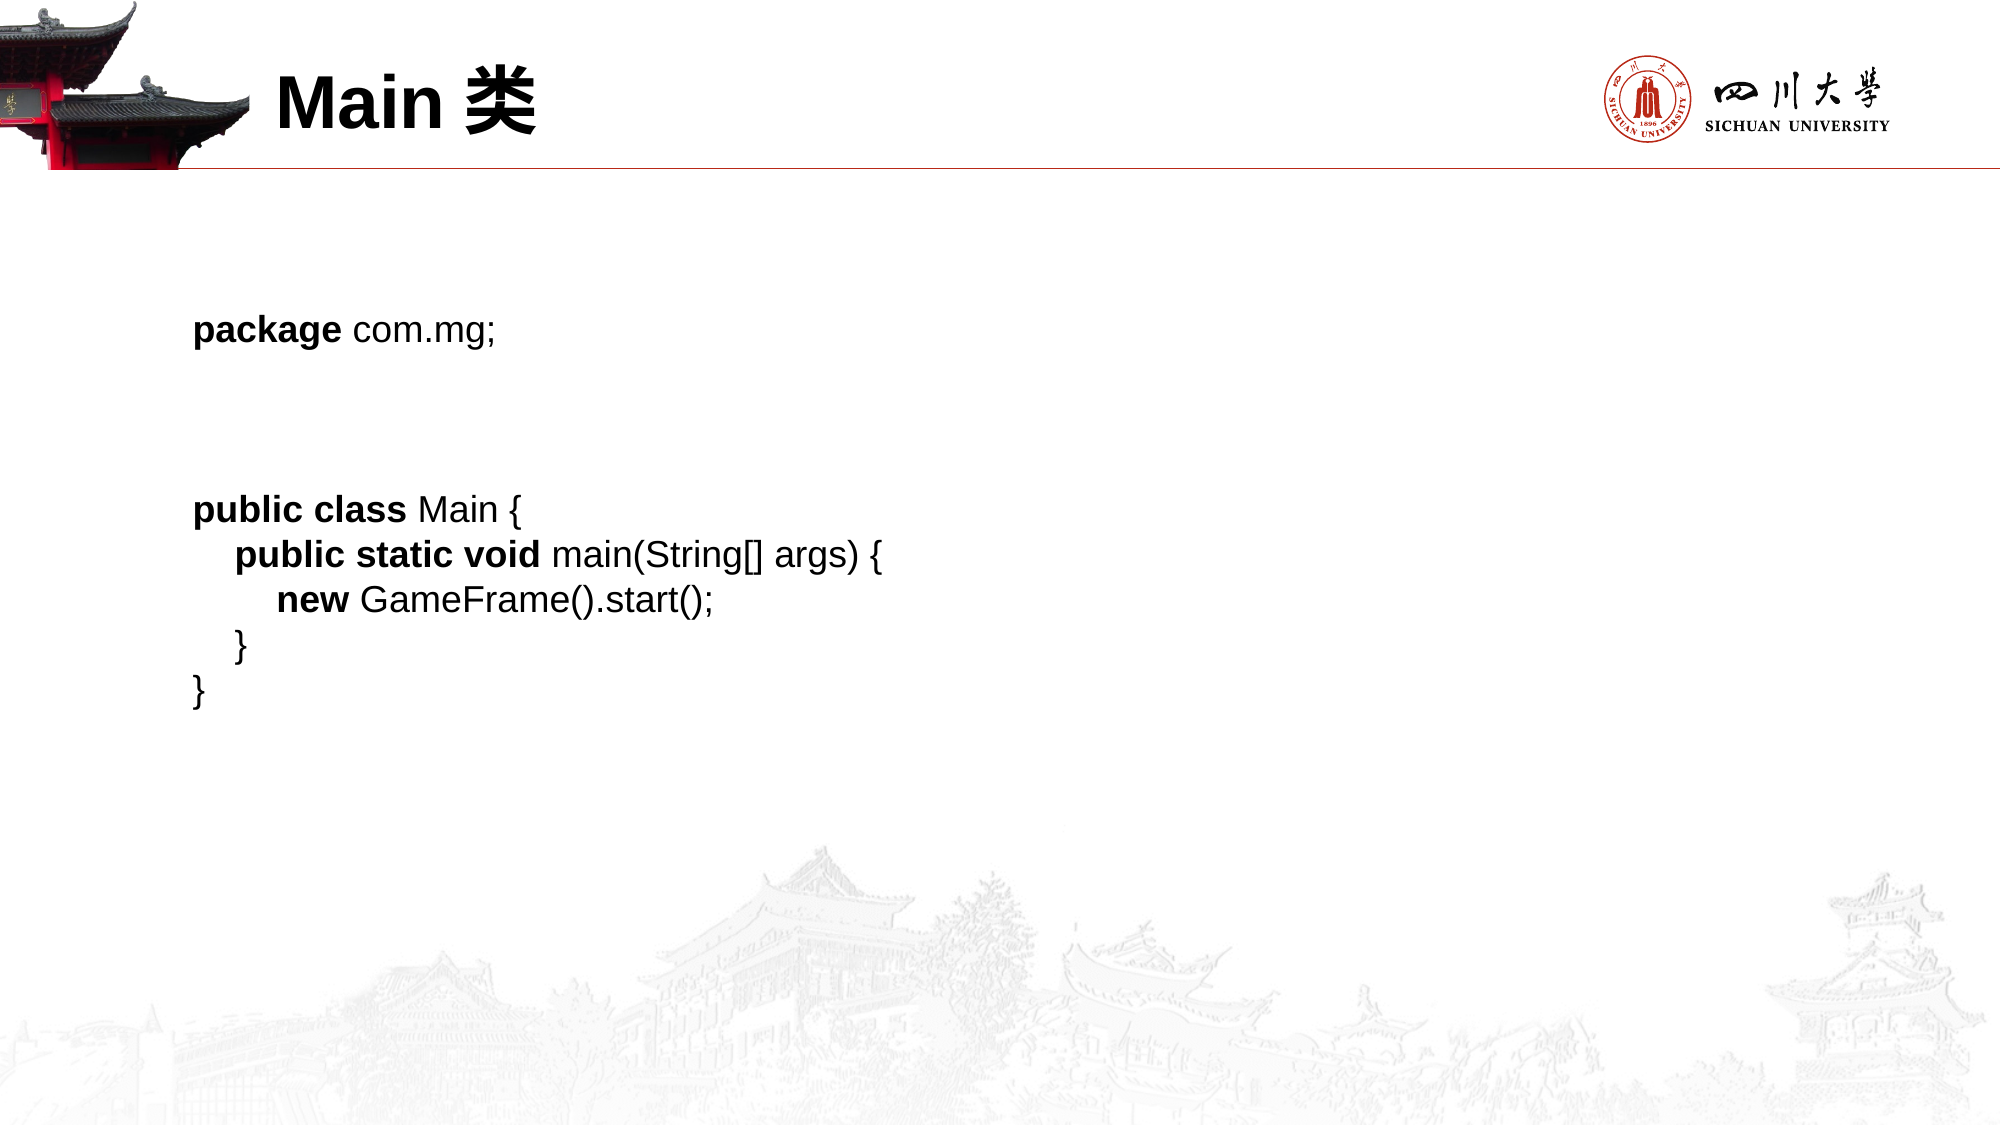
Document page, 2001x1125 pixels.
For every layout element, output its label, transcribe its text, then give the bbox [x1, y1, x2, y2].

list Main类 [275, 55, 908, 143]
picture [0, 0, 250, 170]
text_box package com.mg; public class Main { public static void main(String[] args) { new GameFrame().start(); } } [177, 297, 1834, 797]
